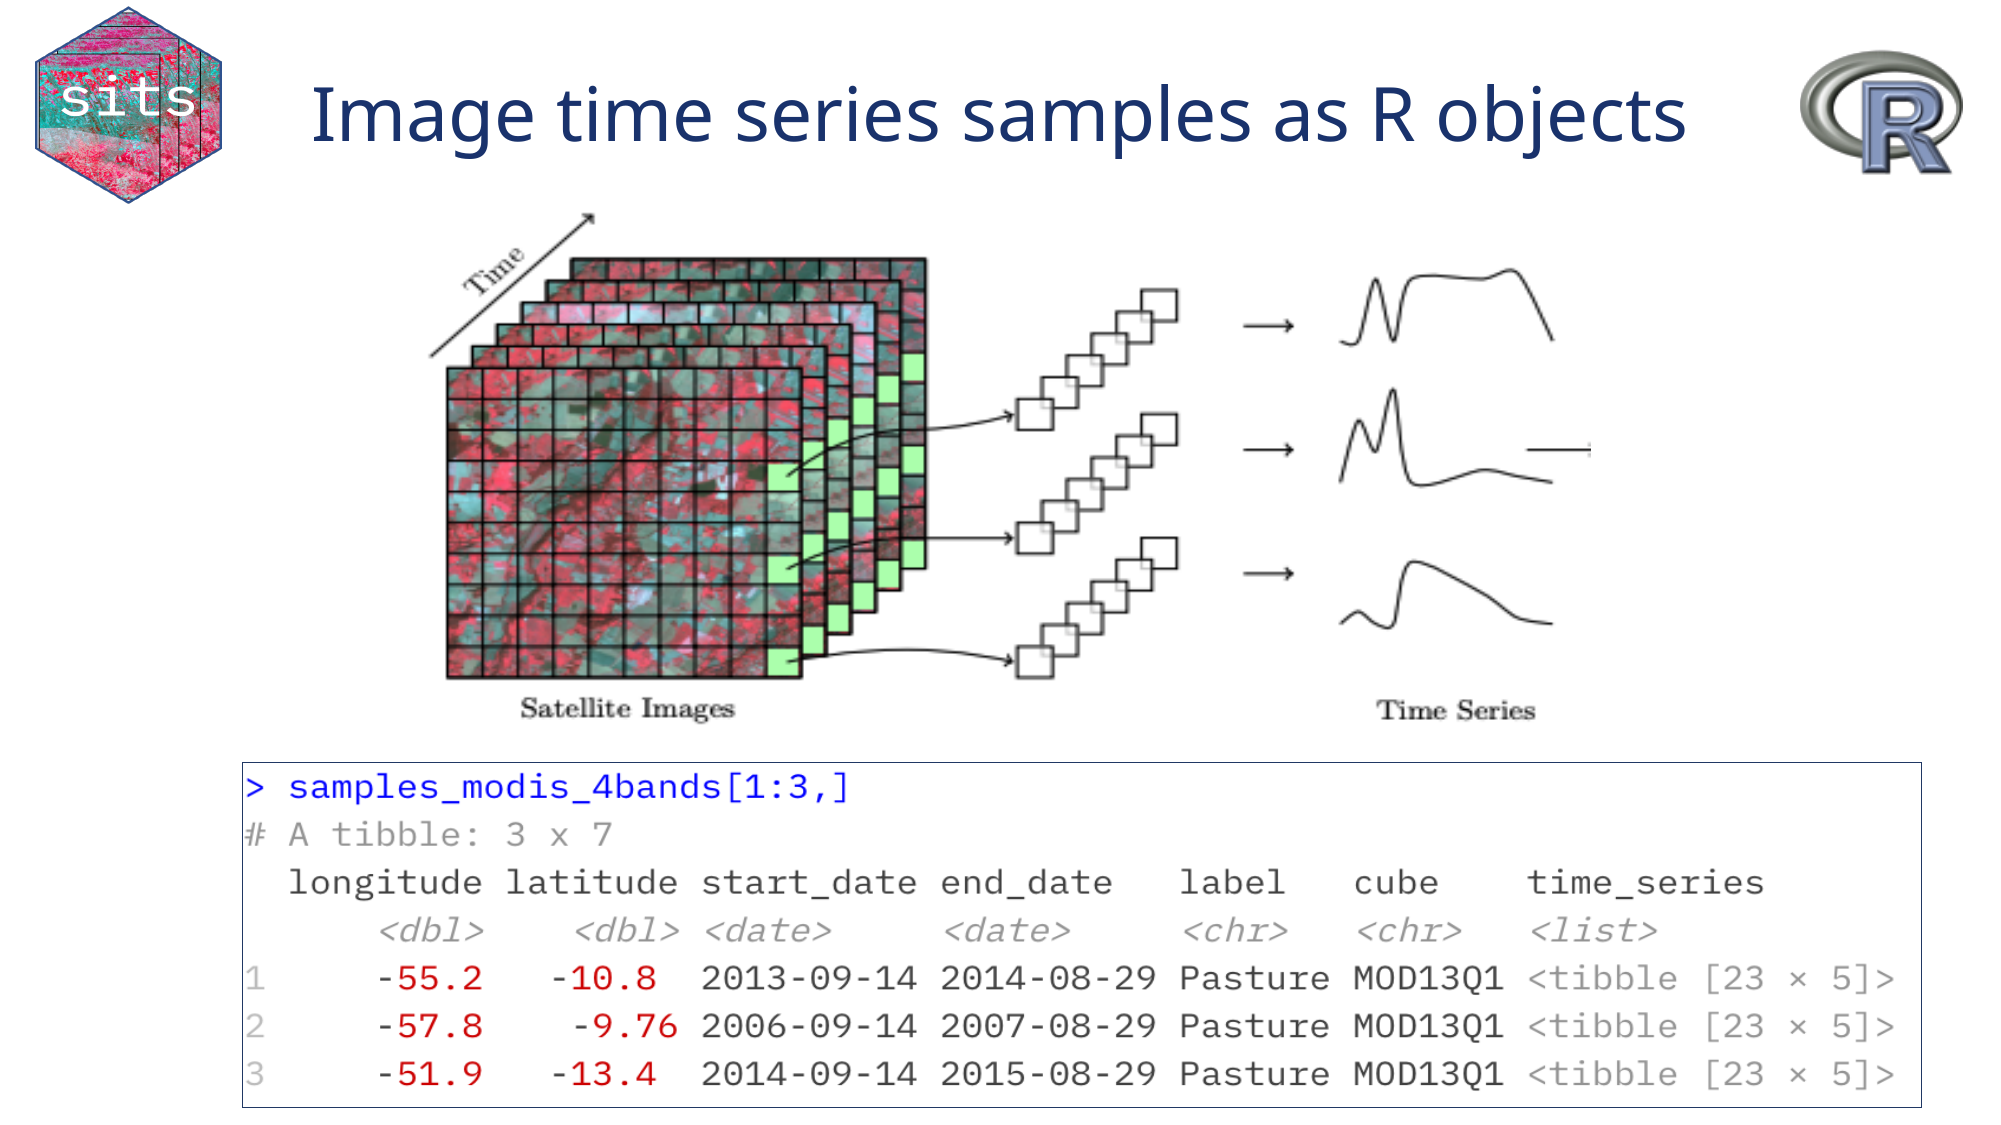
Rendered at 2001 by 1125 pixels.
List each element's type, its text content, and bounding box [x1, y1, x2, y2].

picture [379, 161, 1591, 742]
picture [22, 6, 234, 204]
text_box Image time series samples as R objects [285, 59, 1714, 165]
picture [1800, 31, 1963, 194]
picture [242, 762, 1922, 1108]
